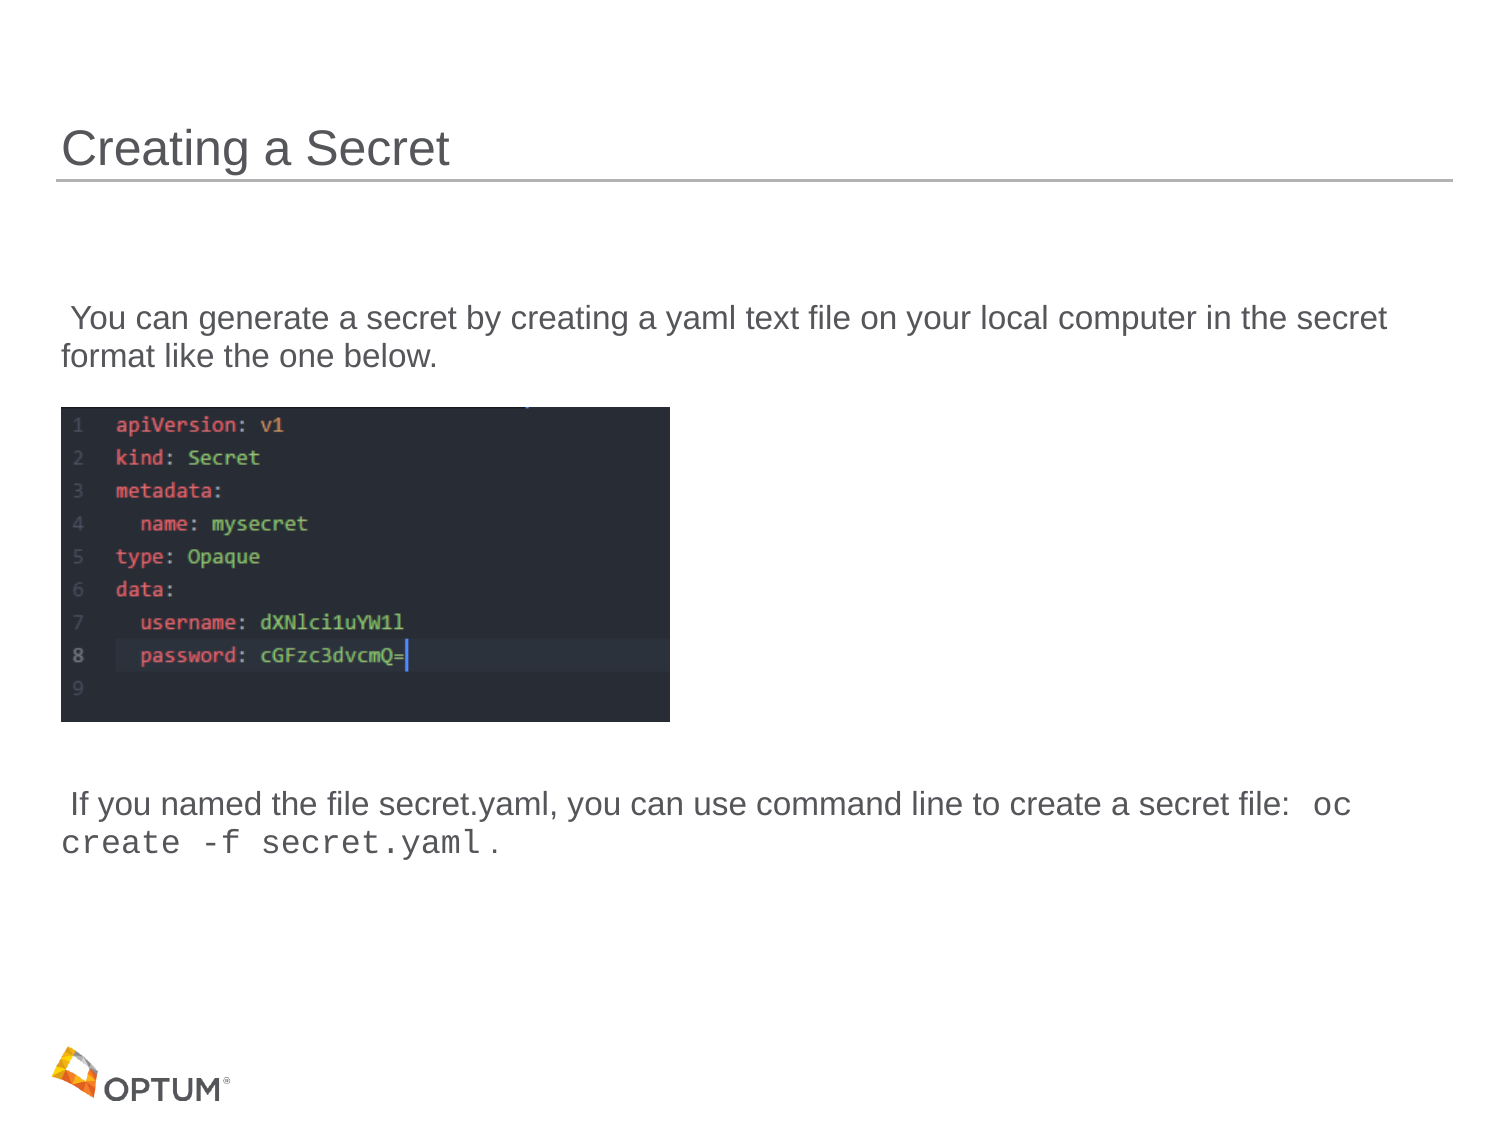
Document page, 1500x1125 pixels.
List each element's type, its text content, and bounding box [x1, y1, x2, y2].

picture [61, 407, 670, 722]
picture [50, 1044, 231, 1101]
list You can generate a secret by creating a yaml text file on your local computer in the secret format like the one below. If you named the file secret.yaml, you can use command line to create a secret file: oc create -f secret.yaml . [60, 299, 1454, 968]
title Creating a Secret [60, 0, 1454, 177]
